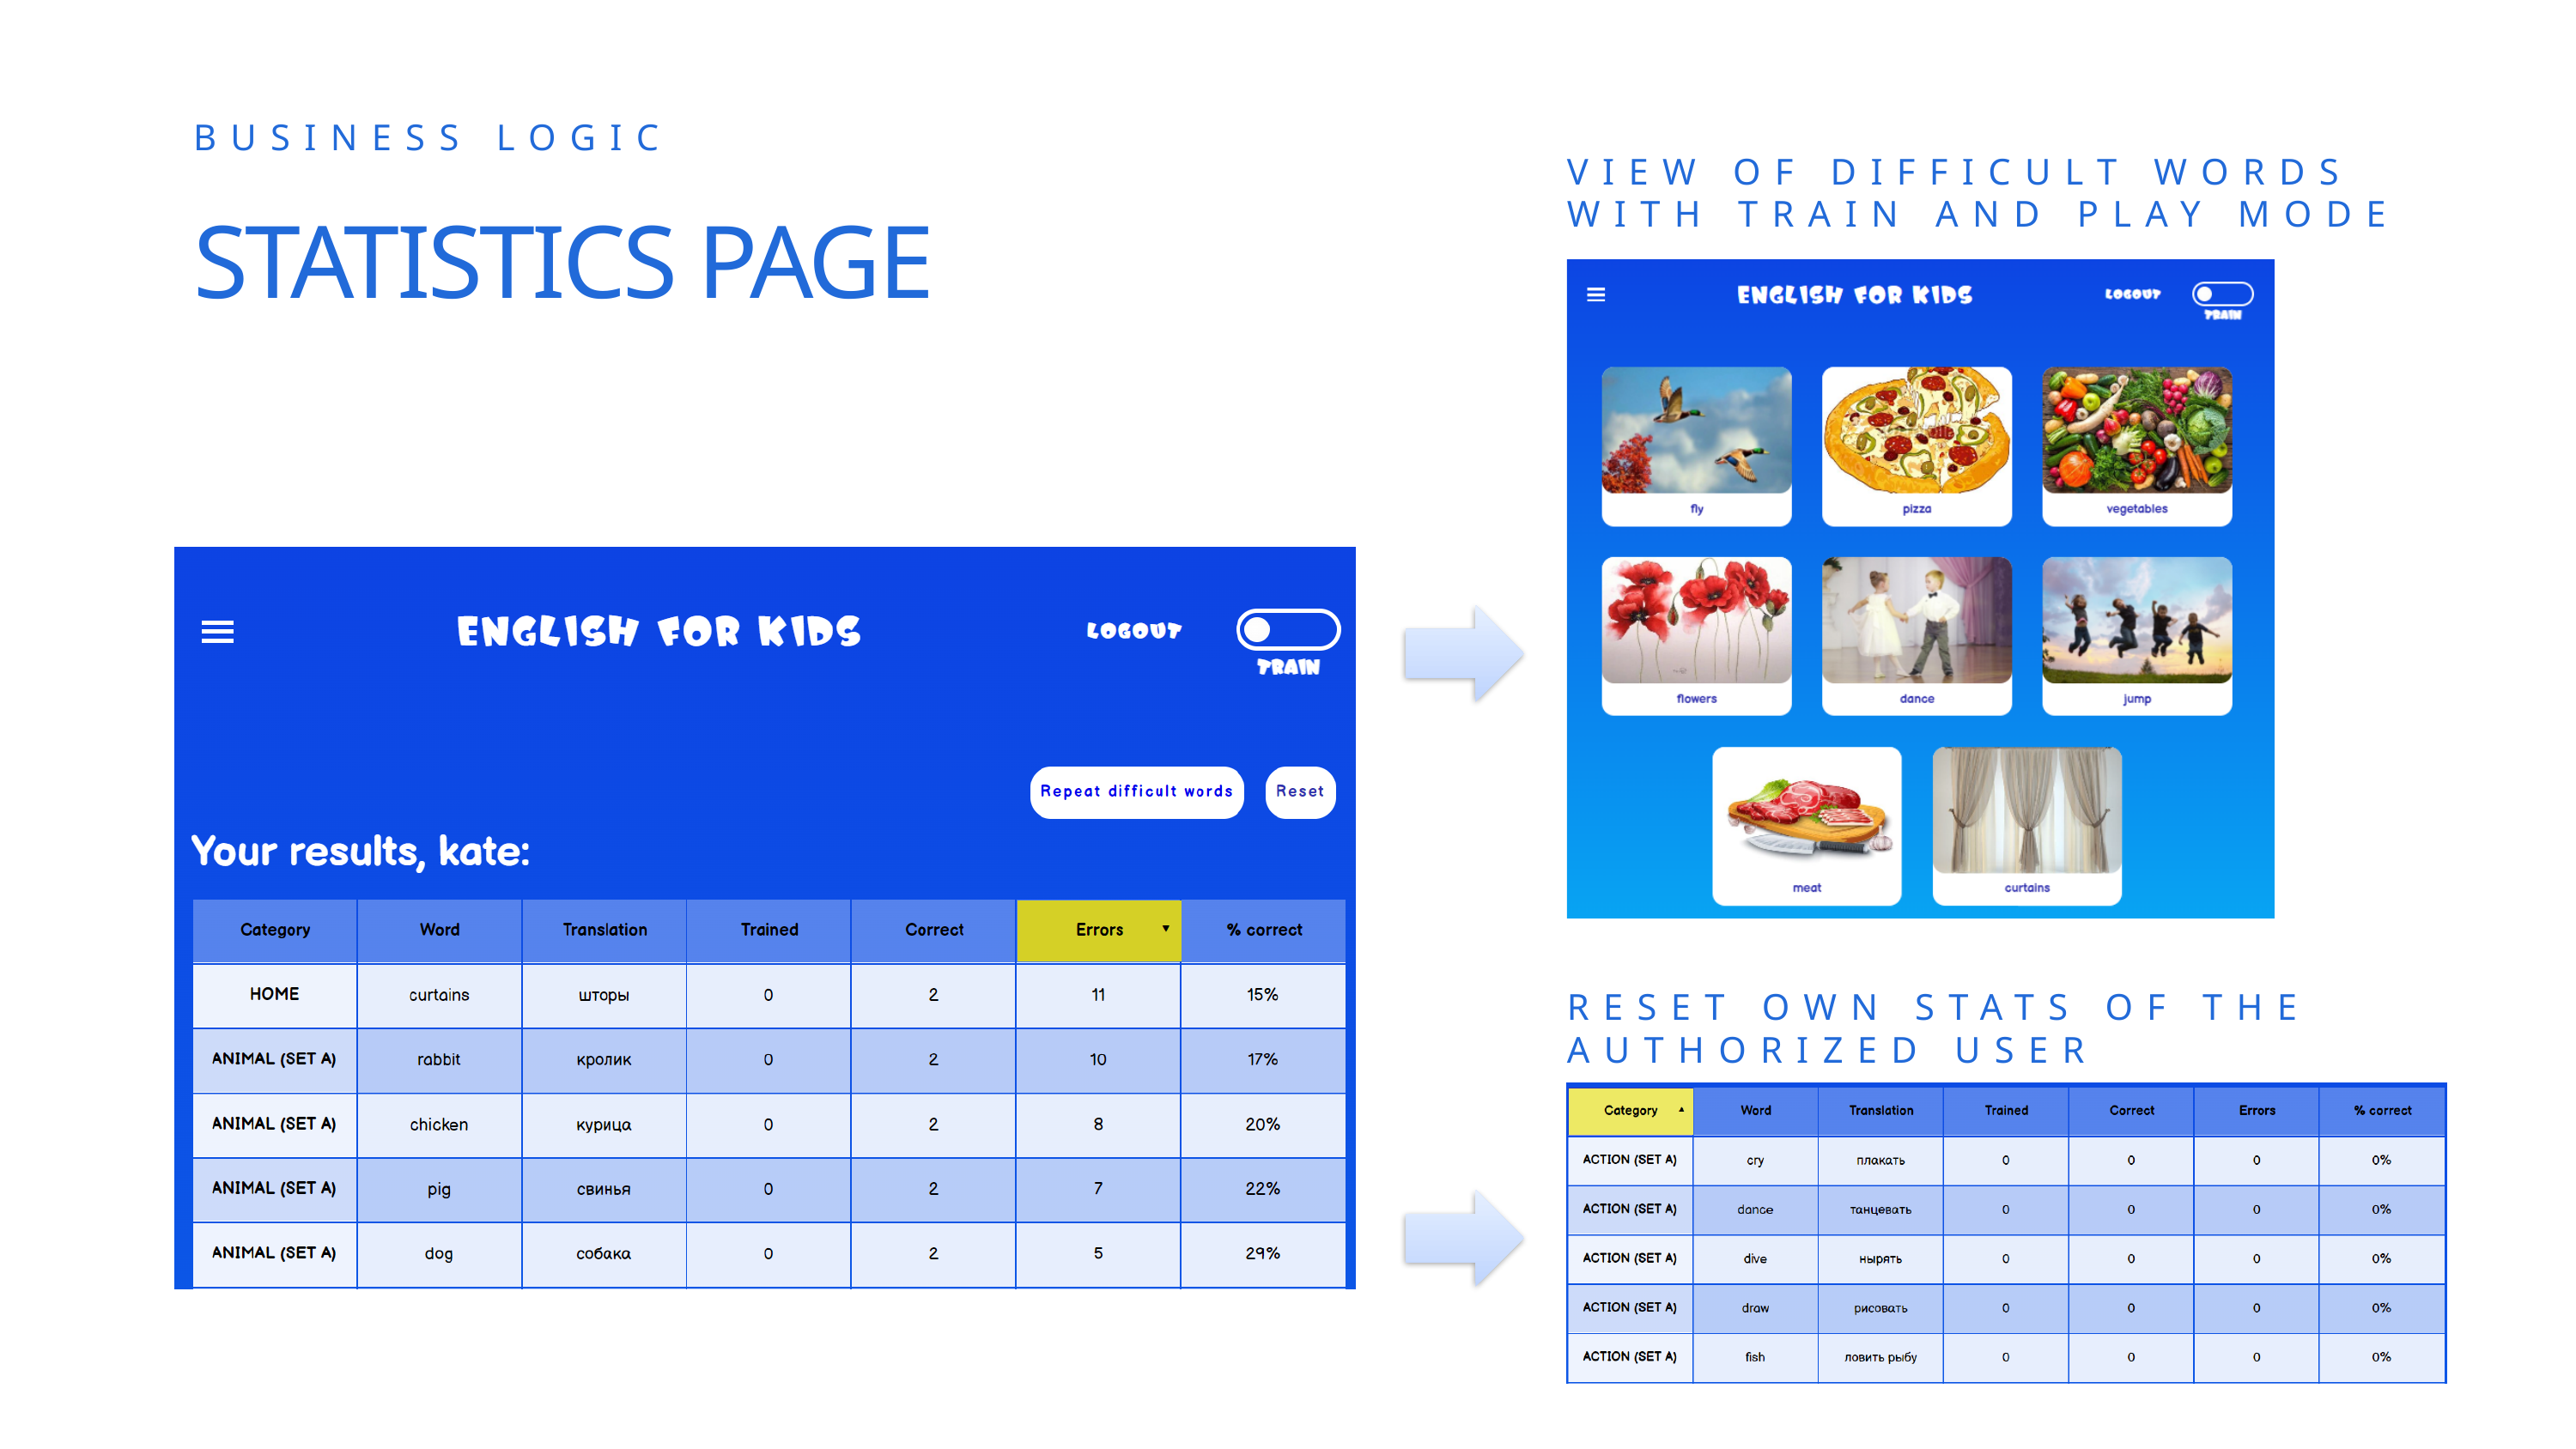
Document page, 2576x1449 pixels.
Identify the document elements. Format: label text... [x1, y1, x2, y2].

picture [174, 546, 1357, 1289]
text_box STATISTICS PAGE [192, 197, 1803, 318]
text_box [1405, 603, 1525, 703]
text_box RESET OWN STATS OF THE AUTHORIZED USER [1566, 984, 2388, 1070]
text_box [1405, 1189, 1525, 1288]
text_box VIEW OF DIFFICULT WORDS WITH TRAIN AND PLAY MODE [1566, 149, 2447, 235]
text_box BUSINESS LOGIC [193, 114, 1103, 158]
picture [1566, 1082, 2447, 1384]
picture [1566, 259, 2275, 906]
